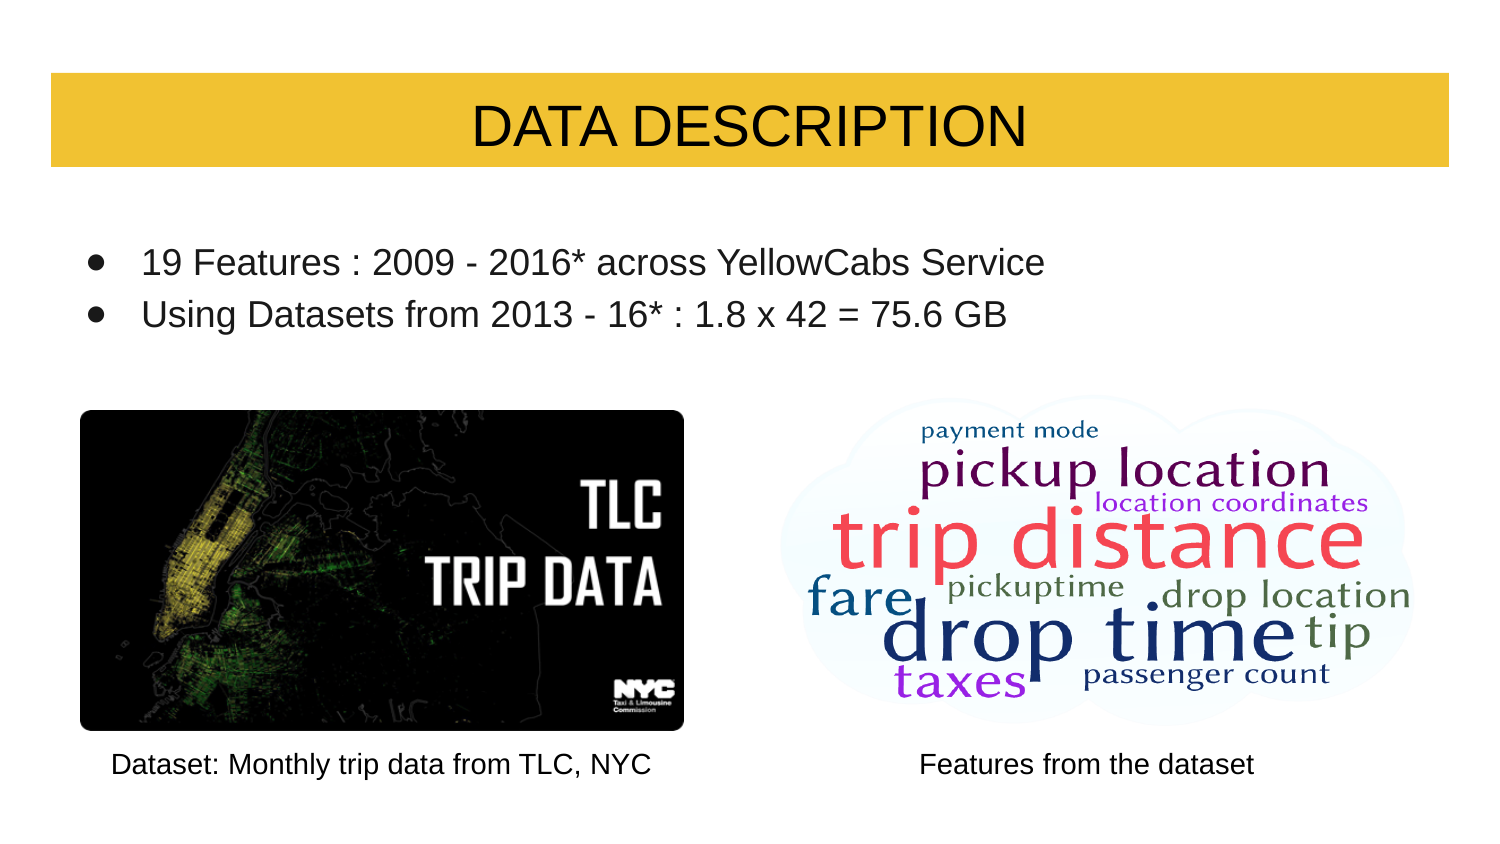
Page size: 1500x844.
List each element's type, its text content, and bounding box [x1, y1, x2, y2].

picture [763, 385, 1429, 731]
text_box Features from the dataset [904, 738, 1414, 807]
title DATA DESCRIPTION [51, 72, 1449, 167]
list 19 Features : 2009 - 2016* across YellowCabs Service Using Datasets from 2013 - 16* : 1.8 x 42 = 75.6 GB [51, 216, 1449, 777]
picture [80, 410, 684, 731]
text_box Dataset: Monthly trip data from TLC, NYC [87, 739, 677, 844]
